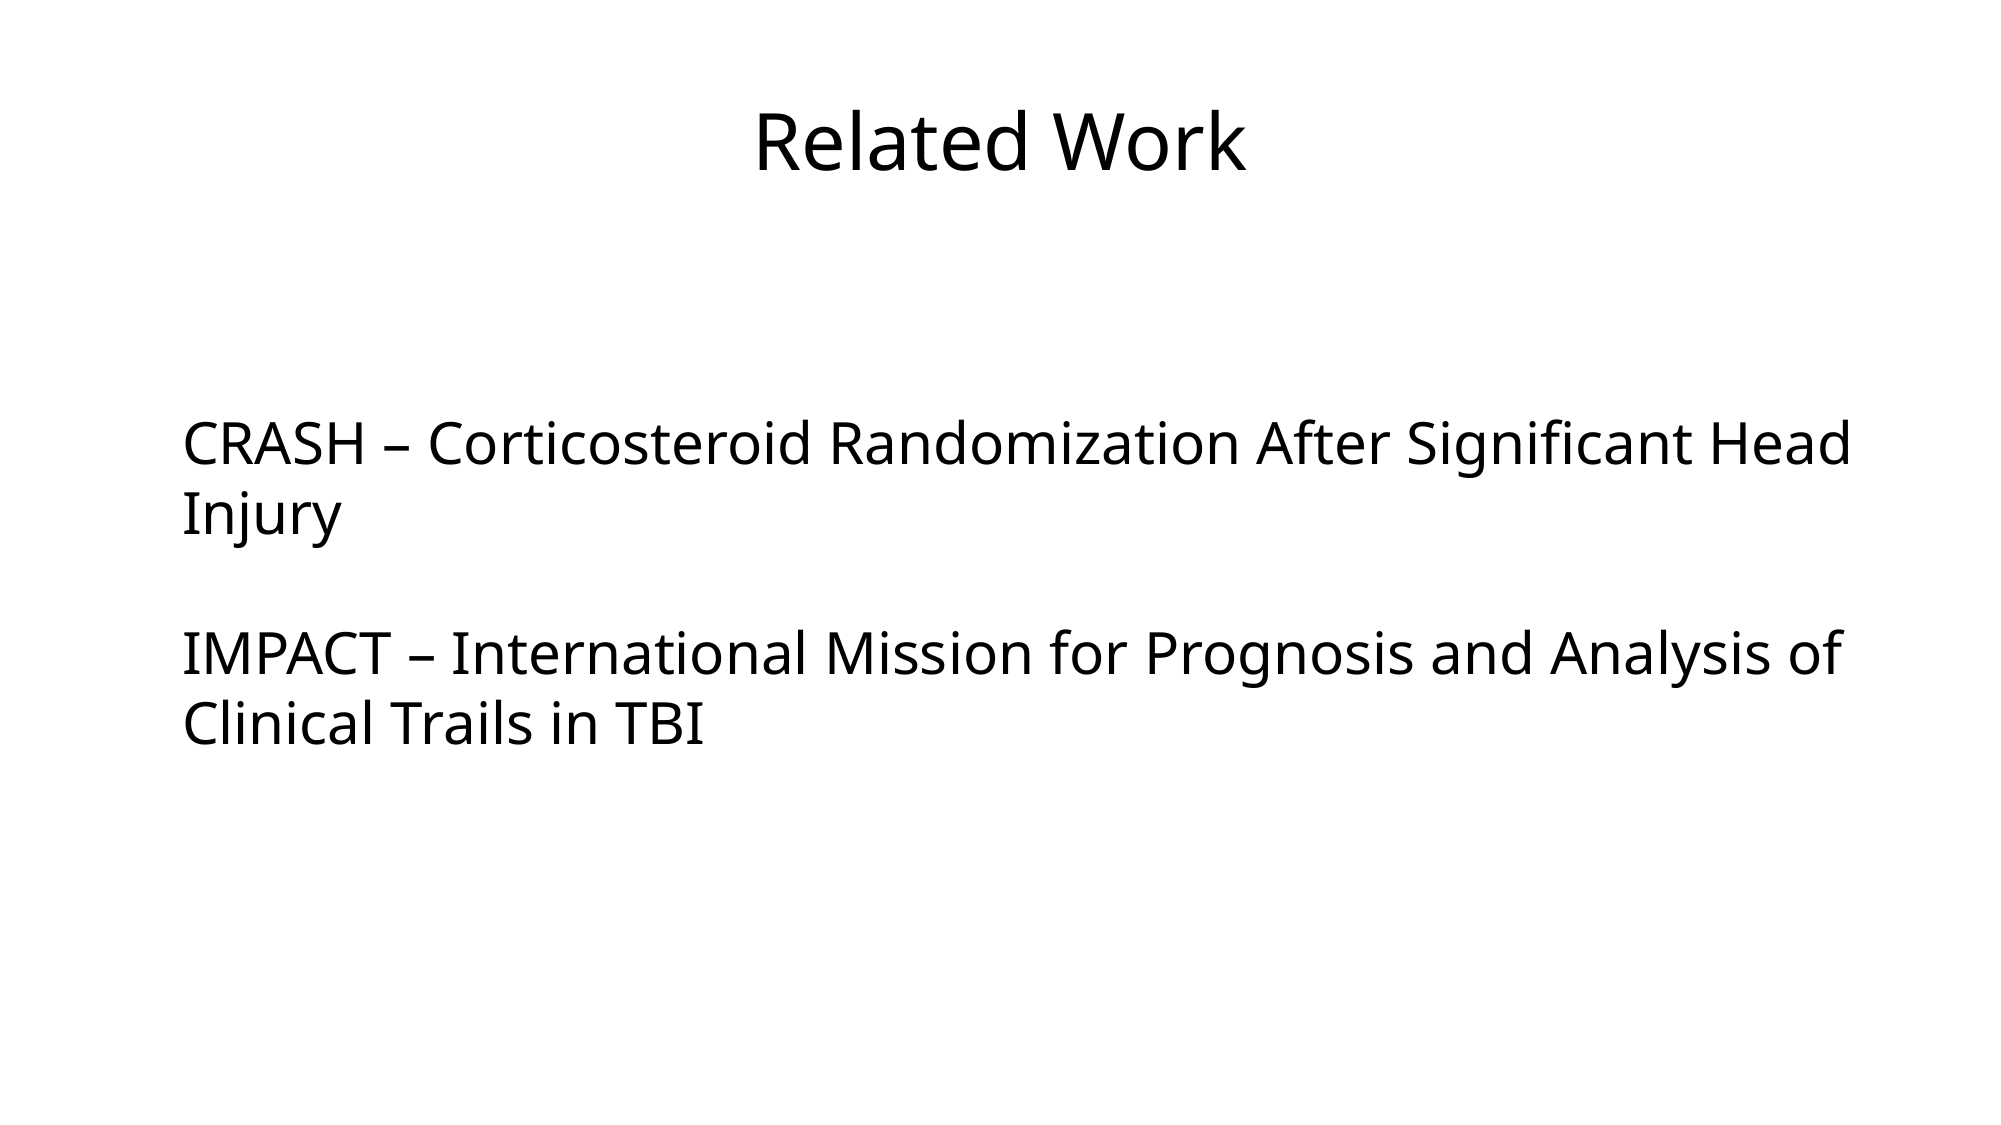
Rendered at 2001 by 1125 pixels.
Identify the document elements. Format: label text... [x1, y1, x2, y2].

title Related Work [359, 51, 1641, 226]
text_box CRASH – Corticosteroid Randomization After Significant Head Injury IMPACT – International Mission for Prognosis and Analysis of Clinical Trails in TBI [169, 275, 1860, 1056]
